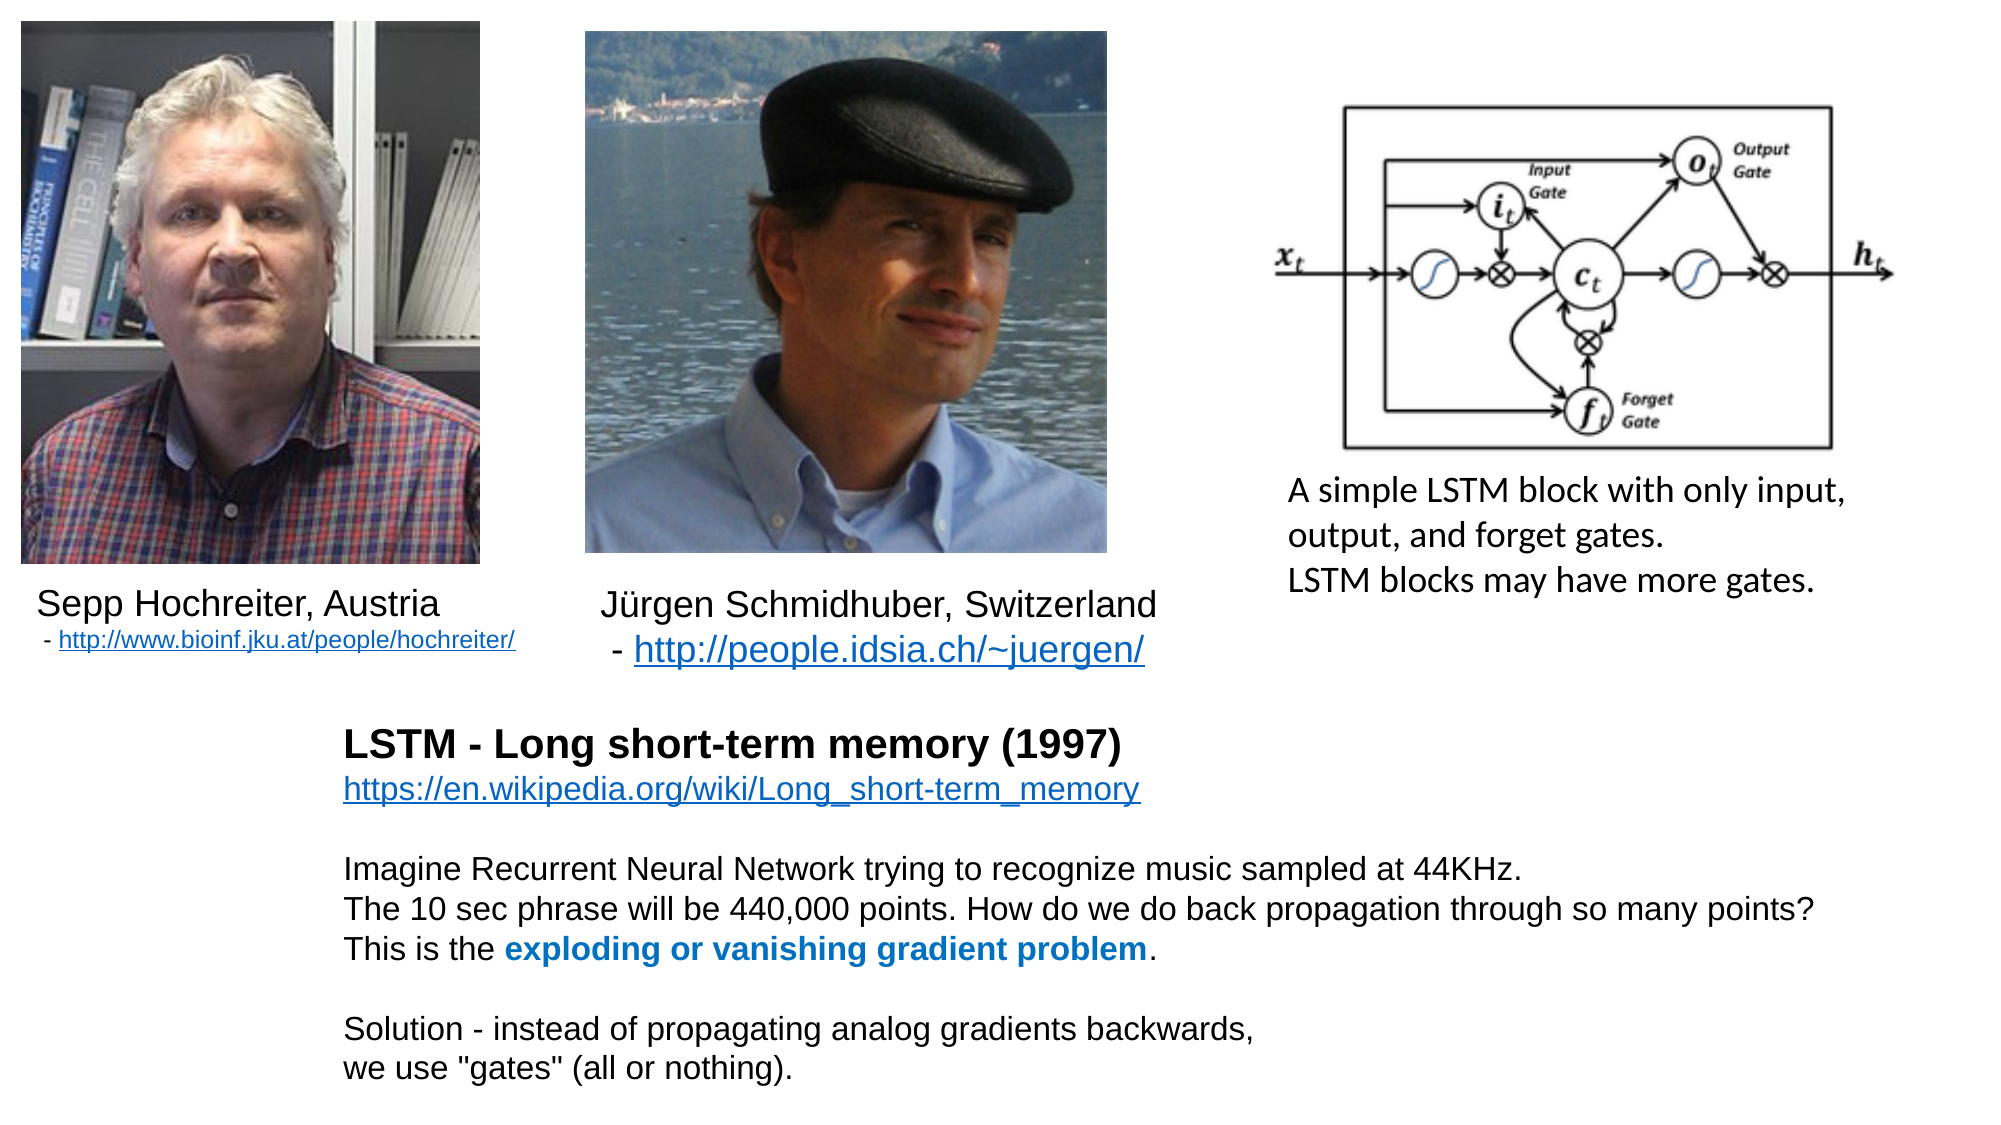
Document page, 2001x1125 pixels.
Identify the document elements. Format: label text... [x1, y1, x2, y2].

text_box Sepp Hochreiter, Austria - http://www.bioinf.jku.at/people/hochreiter/ [21, 571, 532, 663]
picture [1272, 100, 1899, 458]
picture [585, 31, 1107, 553]
text_box Jürgen Schmidhuber, Switzerland - http://people.idsia.ch/~juergen/ [585, 572, 1194, 679]
picture [21, 21, 480, 564]
text_box A simple LSTM block with only input, output, and forget gates. LSTM blocks may have more gates. [1272, 457, 1937, 609]
text_box LSTM - Long short-term memory (1997) https://en.wikipedia.org/wiki/Long_short-term_memory Imagine Recurrent Neural Network trying to recognize music sampled at 44KHz. The 10 sec phrase will be 440,000 points. How do we do back propagation through so many points? This is the exploding or vanishing gradient problem. Solution - instead of propagating analog gradients backwards, we use "gates" (all or nothing). [328, 709, 1898, 1094]
